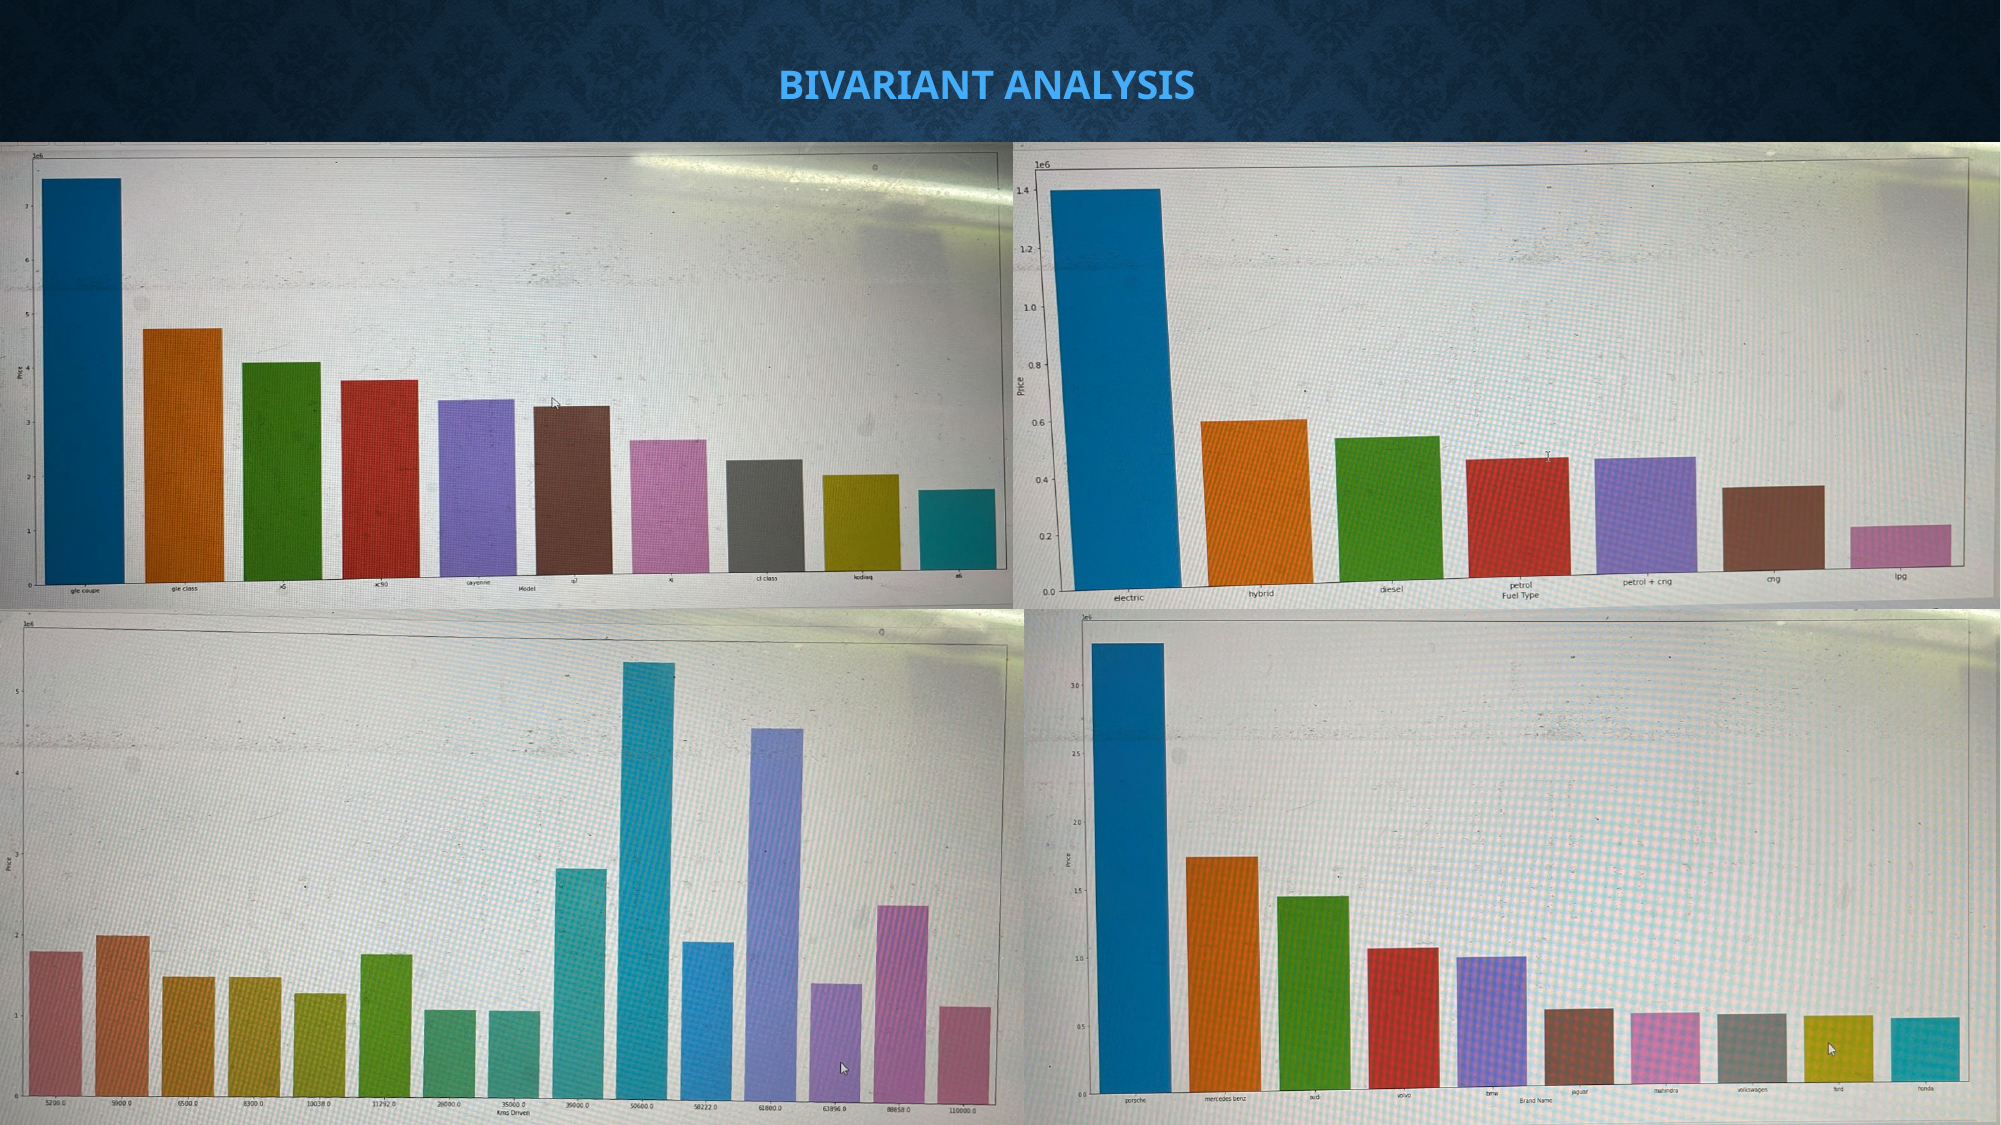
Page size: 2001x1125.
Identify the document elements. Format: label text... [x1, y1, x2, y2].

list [0, 141, 1012, 609]
picture [0, 141, 2000, 1125]
title BIVARIANt ANALYSIS [353, 56, 1621, 141]
